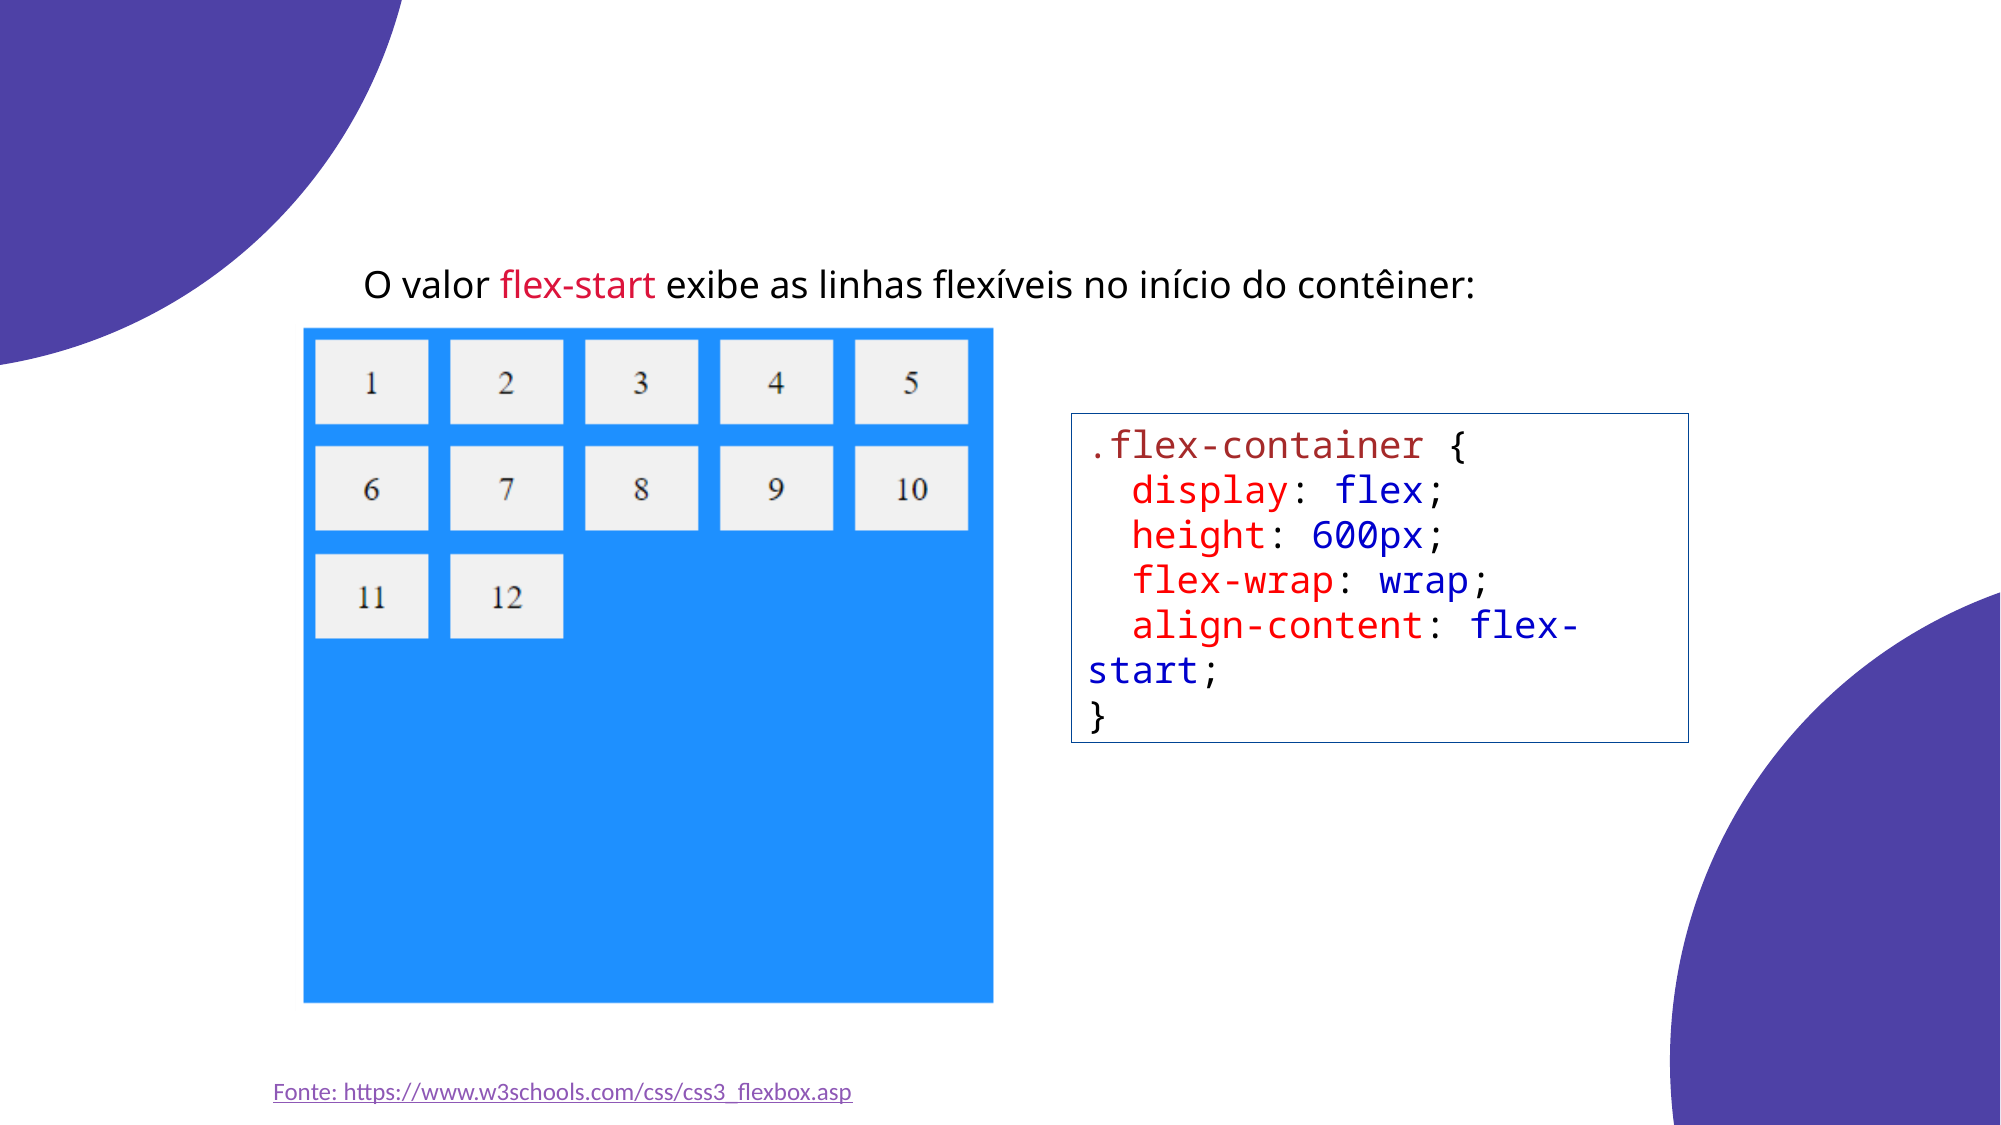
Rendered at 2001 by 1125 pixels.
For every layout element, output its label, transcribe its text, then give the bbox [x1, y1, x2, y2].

text_box Fonte: https://www.w3schools.com/css/css3_flexbox.asp [258, 1067, 868, 1113]
text_box O valor flex-start exibe as linhas flexíveis no início do contêiner: [348, 253, 1492, 313]
picture [295, 324, 1001, 1011]
text_box .flex-container { display: flex; height: 600px; flex-wrap: wrap; align-content: flex-start; } [1071, 413, 1689, 743]
